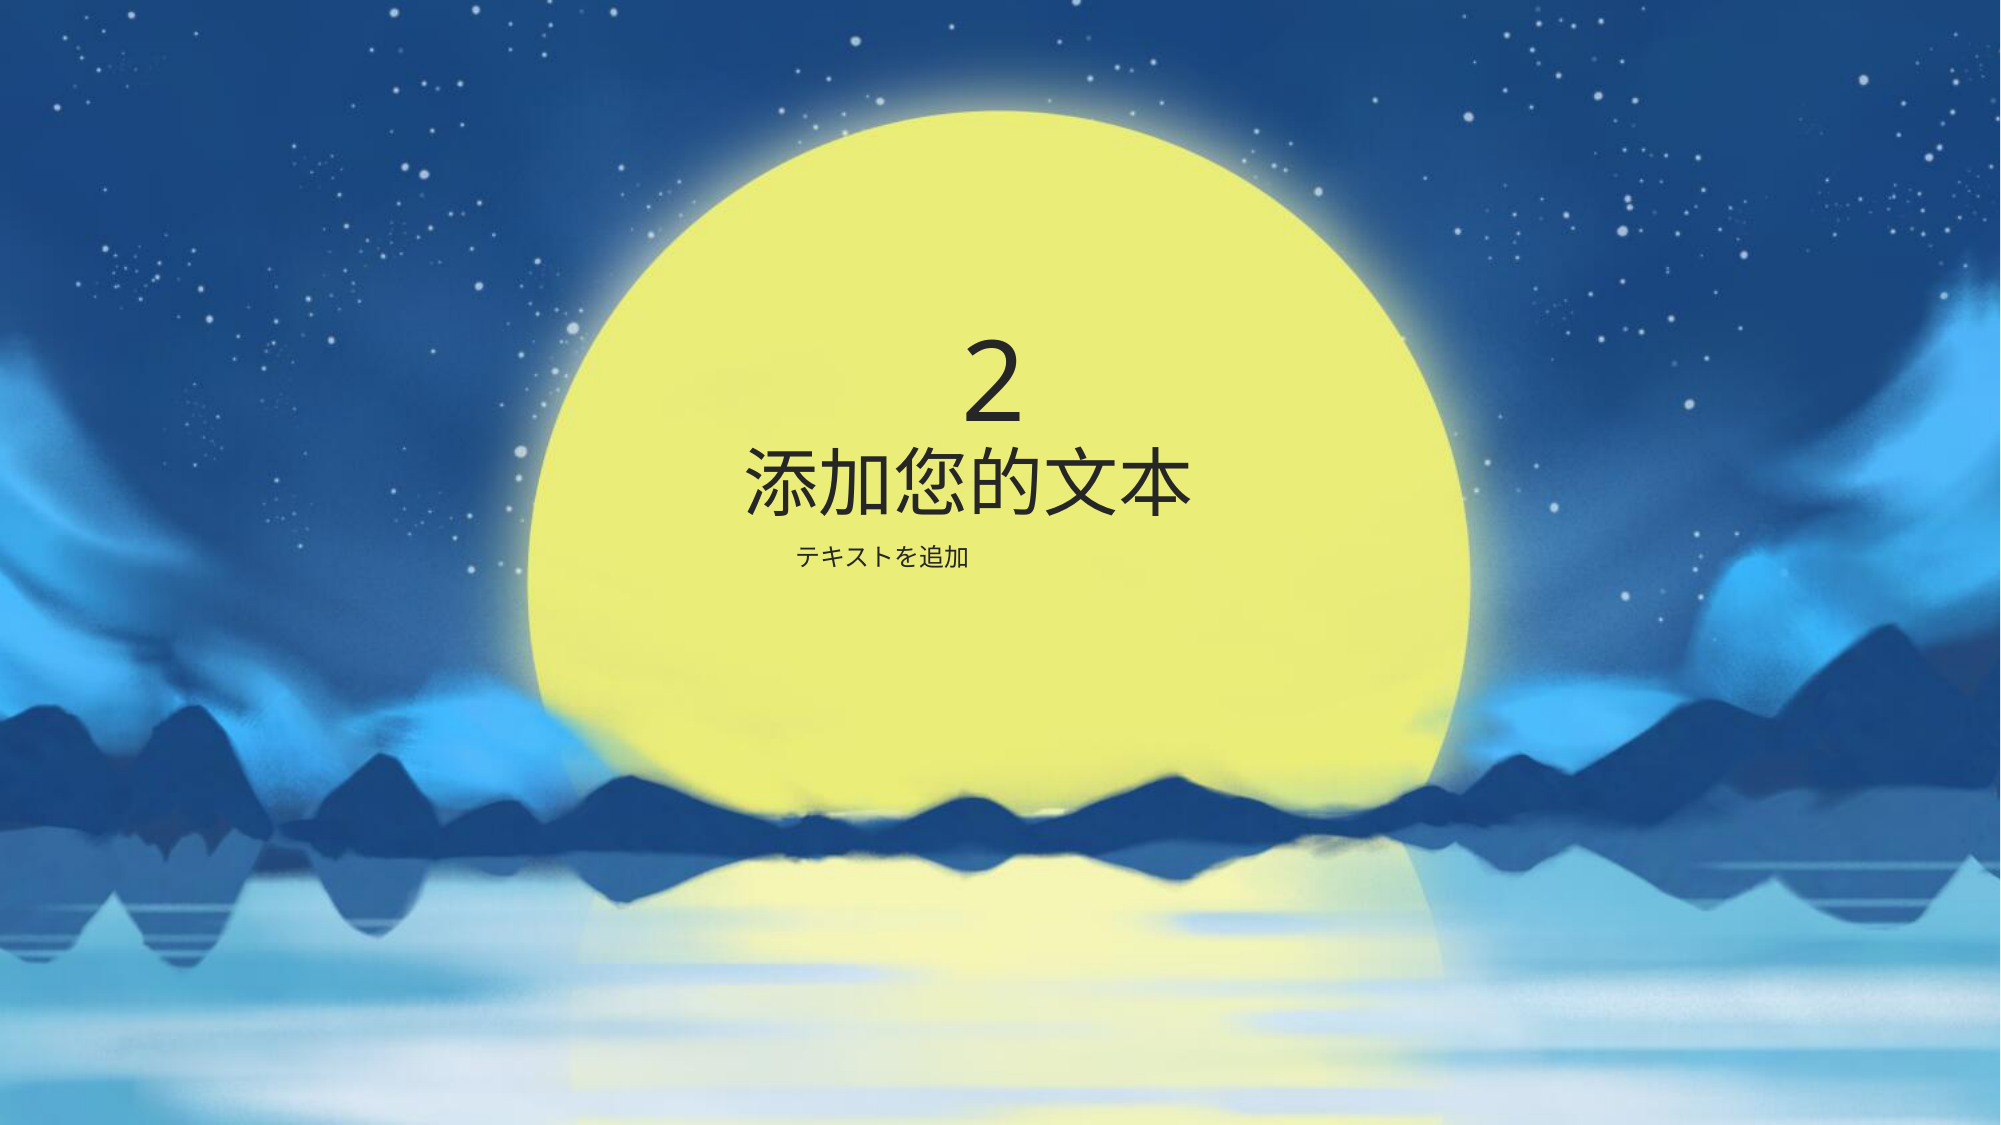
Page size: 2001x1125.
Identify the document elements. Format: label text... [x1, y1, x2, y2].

text_box 添加您的文本 [728, 428, 1275, 534]
text_box 2 [946, 301, 1058, 428]
picture [0, 0, 2001, 1125]
text_box テキストを追加 [780, 534, 1196, 580]
